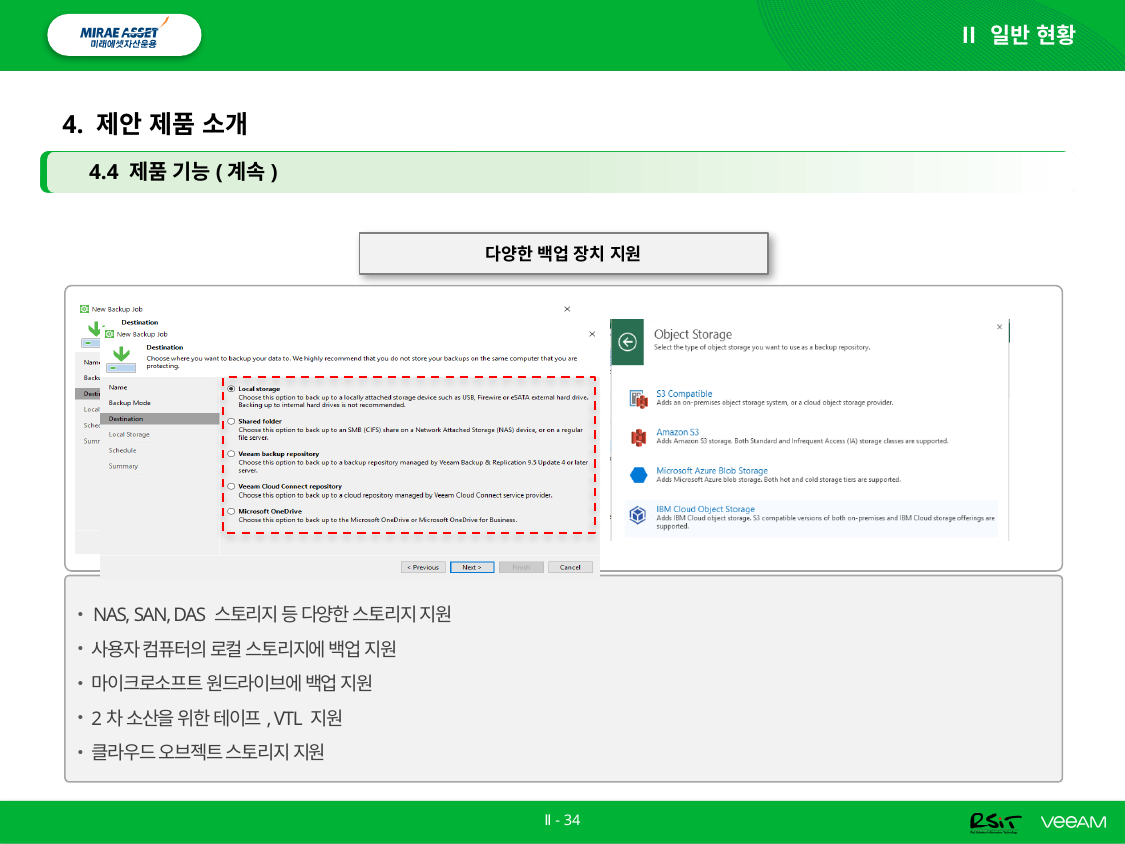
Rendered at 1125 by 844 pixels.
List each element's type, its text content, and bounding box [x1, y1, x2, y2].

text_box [64, 285, 1063, 783]
list Ⅱ 일반 현황 [284, 21, 1077, 46]
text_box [46, 151, 1077, 194]
picture [0, 0, 1125, 71]
picture [1041, 816, 1106, 828]
picture [610, 319, 1010, 541]
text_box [74, 302, 575, 554]
picture [969, 810, 1022, 834]
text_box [99, 327, 600, 579]
text_box 다양한 백업 장치 지원 [357, 231, 770, 276]
title 4. 제안 제품 소개 [47, 95, 1102, 152]
